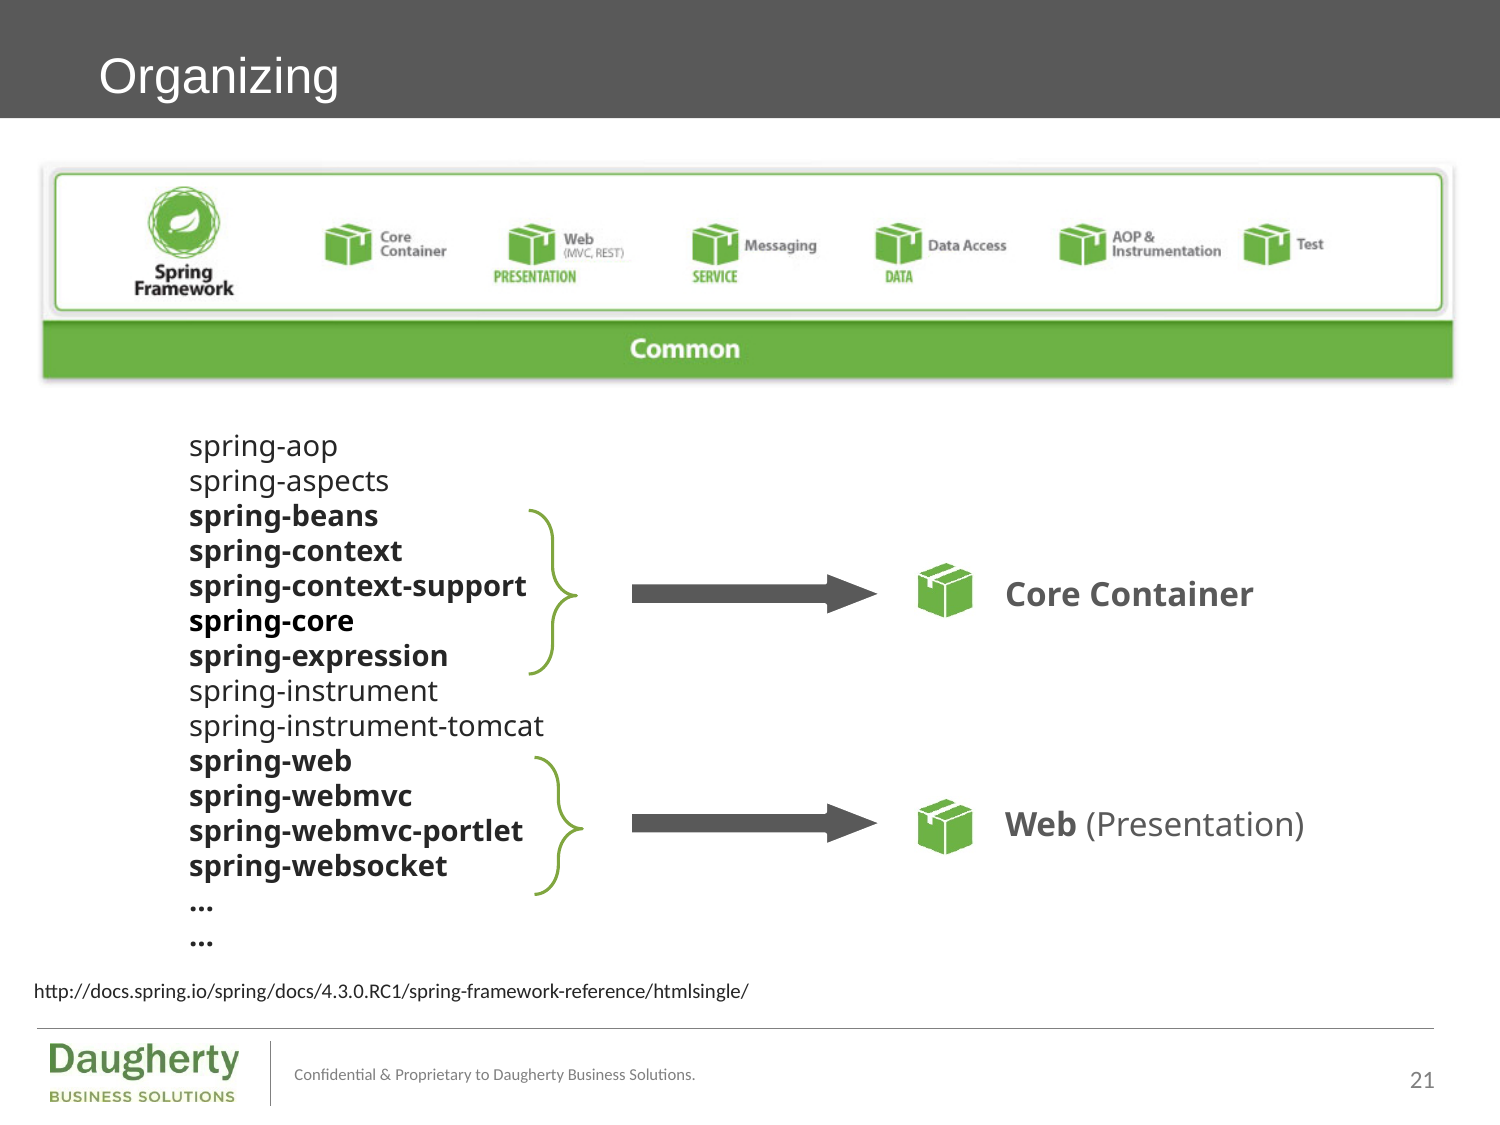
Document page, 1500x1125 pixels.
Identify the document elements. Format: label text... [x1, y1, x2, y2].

picture [914, 560, 977, 620]
text_box [534, 756, 583, 896]
text_box http://docs.spring.io/spring/docs/4.3.0.RC1/spring-framework-reference/htmlsingle/ [10, 966, 932, 1015]
text_box [627, 798, 886, 848]
picture [914, 796, 977, 856]
picture [37, 158, 1463, 388]
title Organizing [75, 31, 1425, 129]
text_box [528, 509, 578, 675]
text_box spring-aop spring-aspects spring-beans spring-context spring-context-support spring-core spring-expression spring-instrument spring-instrument-tomcat spring-web spring-webmvc spring-webmvc-portlet spring-websocket … … [165, 415, 583, 964]
text_box Core Container [981, 561, 1278, 625]
text_box [627, 569, 886, 619]
text_box Web (Presentation) [981, 791, 1329, 855]
picture [50, 1043, 239, 1102]
